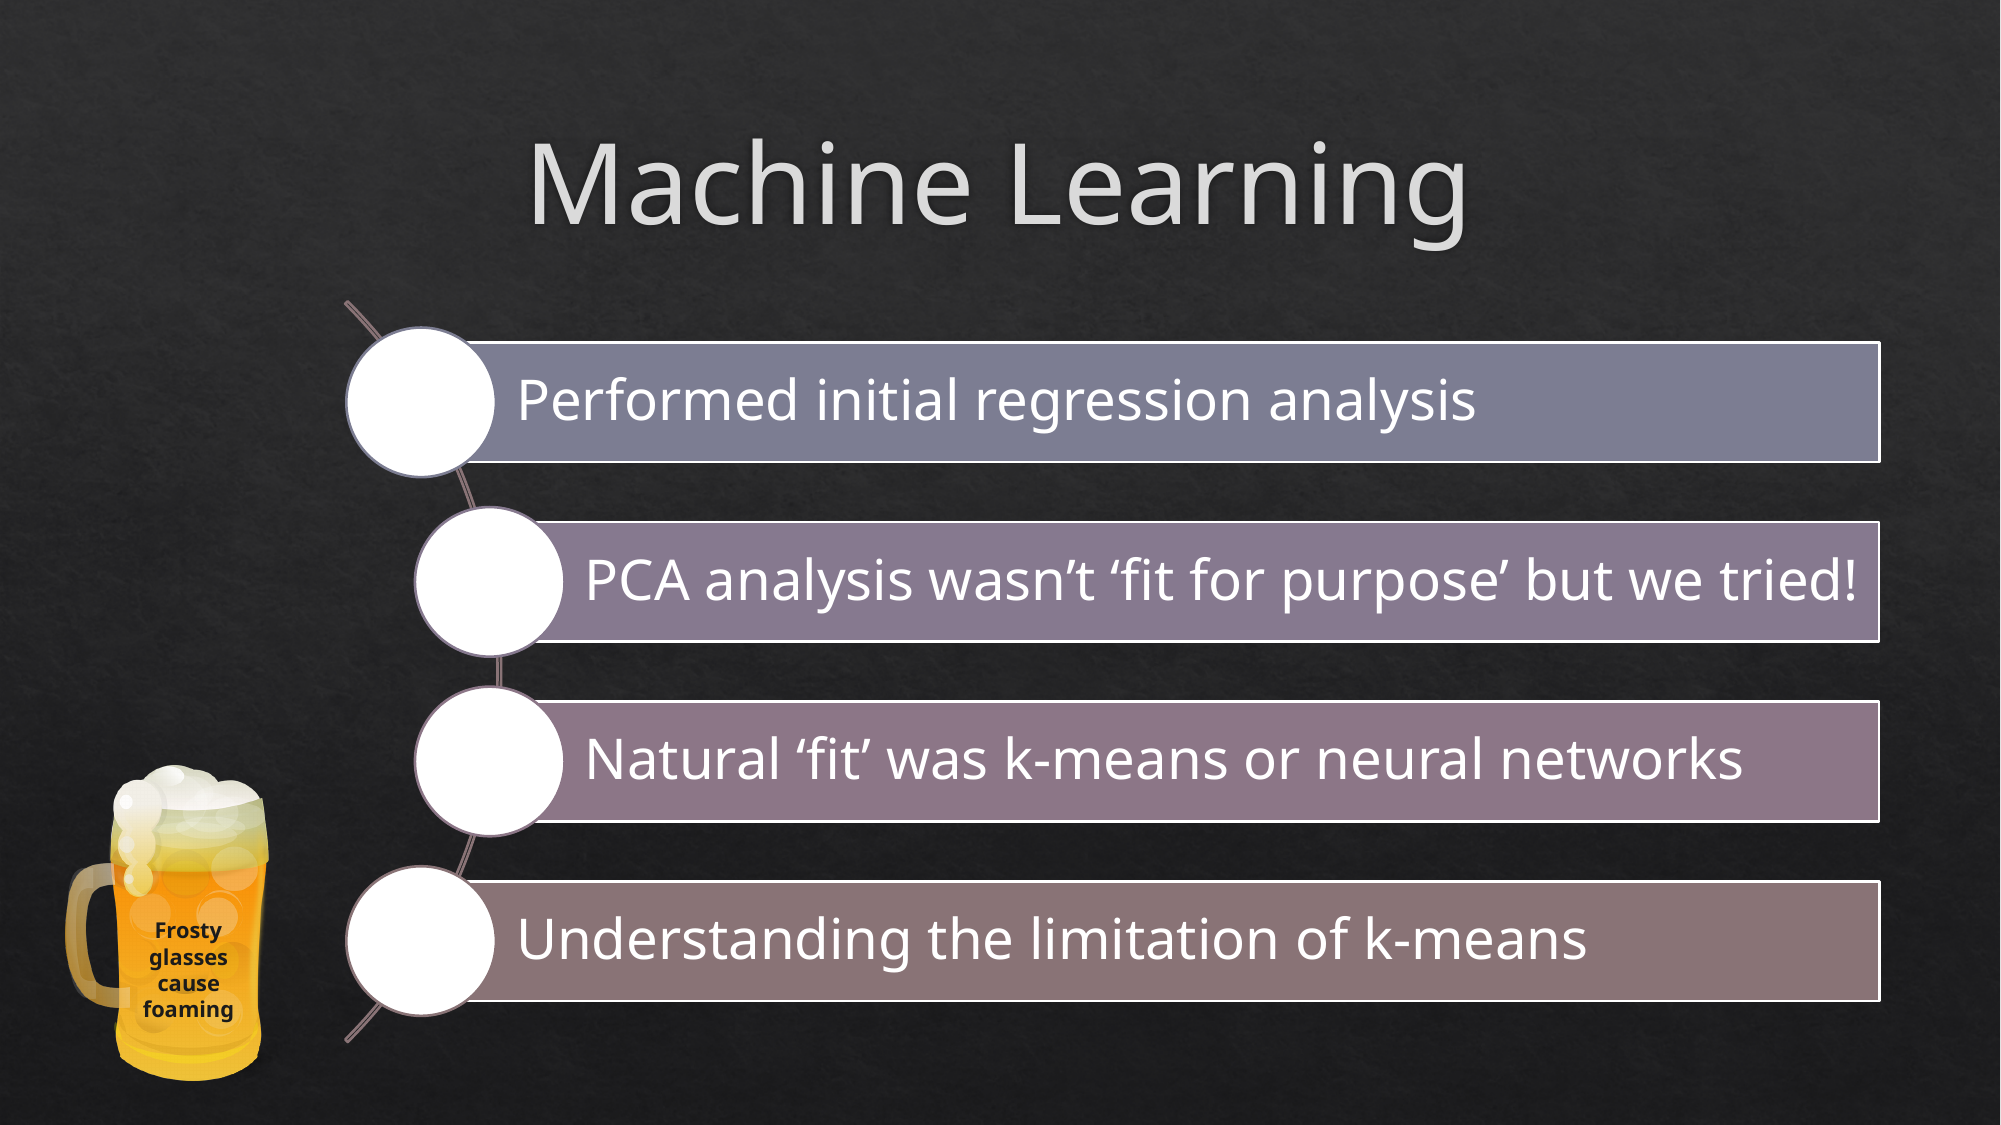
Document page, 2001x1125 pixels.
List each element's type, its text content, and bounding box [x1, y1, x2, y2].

picture [65, 765, 291, 1083]
title Machine Learning [149, 99, 1849, 260]
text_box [333, 282, 1891, 1061]
